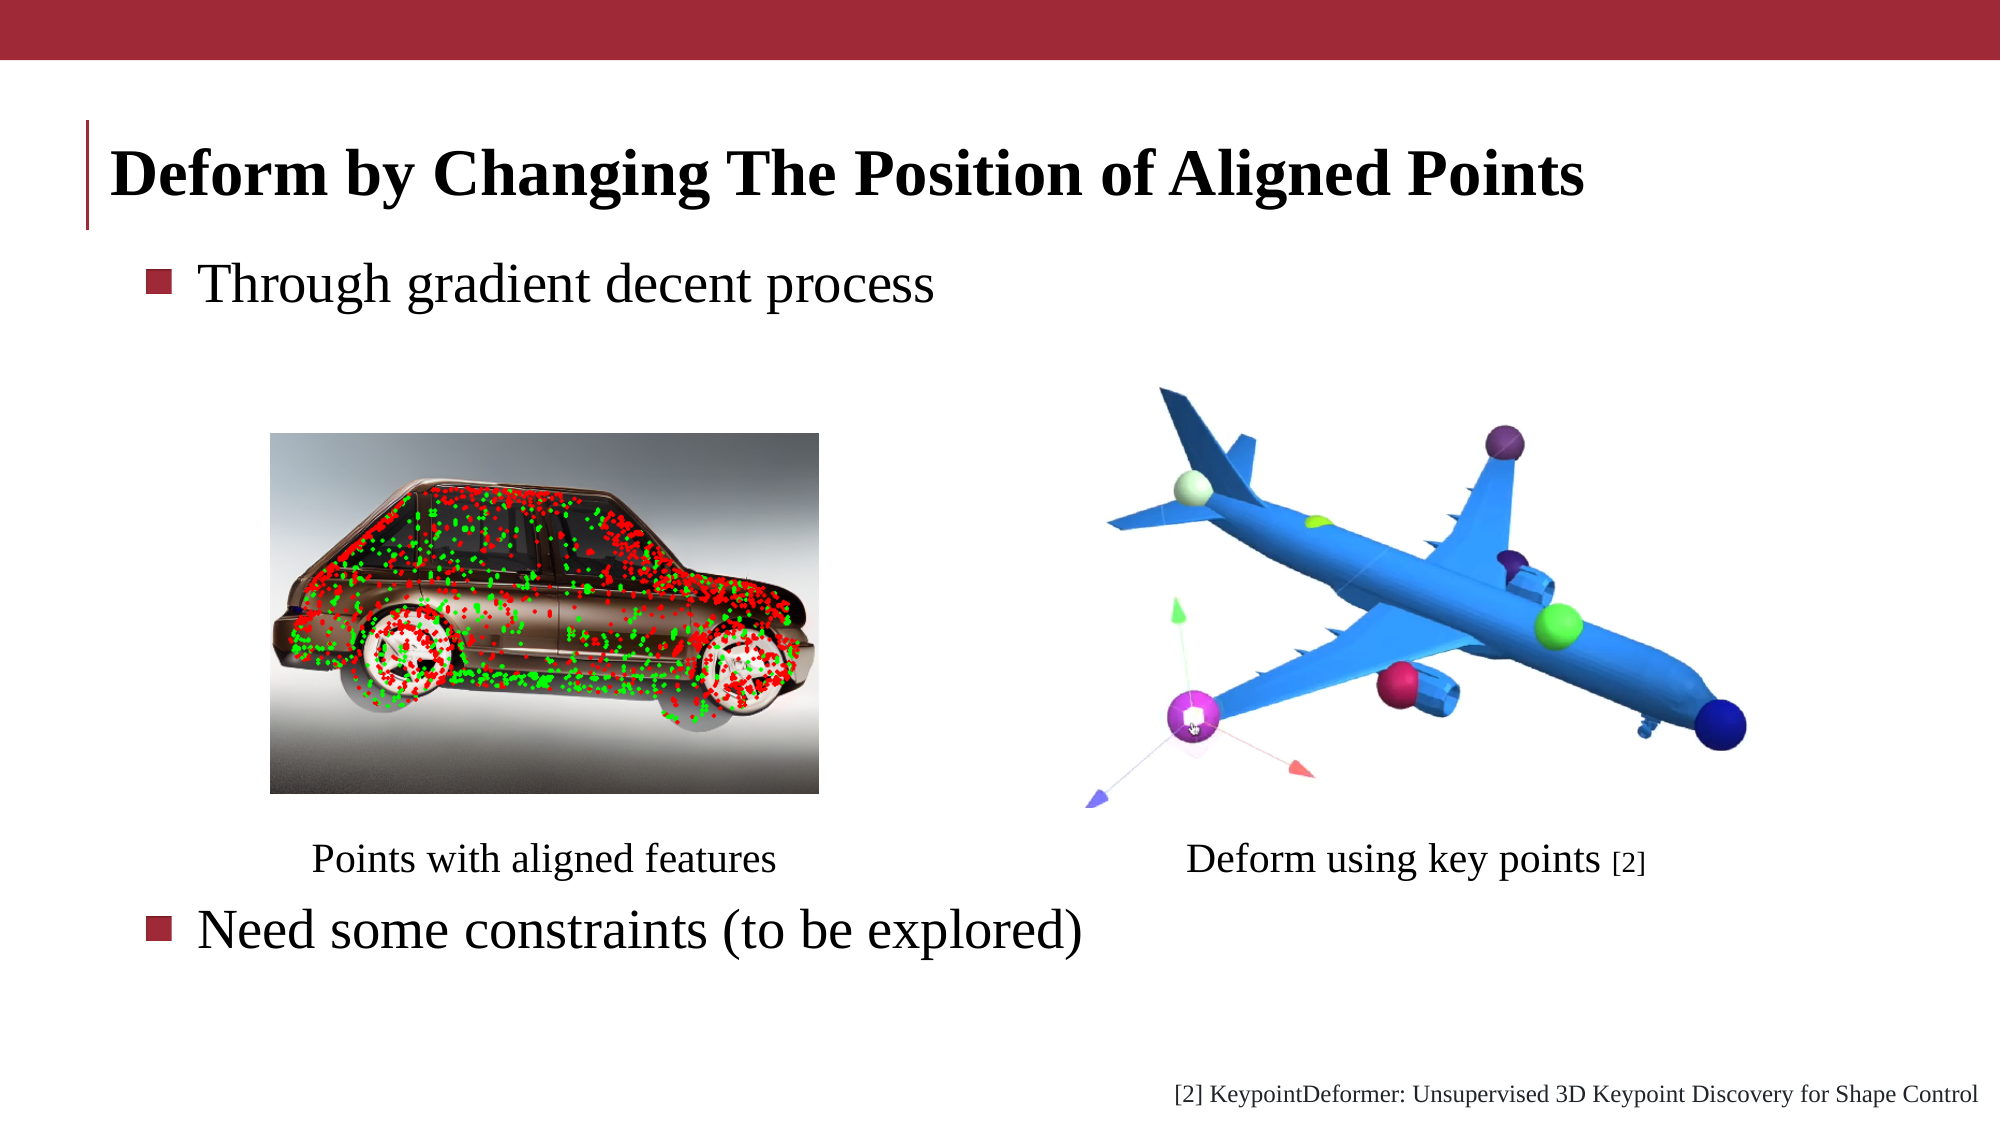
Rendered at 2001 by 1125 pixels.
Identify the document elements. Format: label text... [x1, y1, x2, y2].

text_box Points with aligned features [295, 821, 794, 898]
text_box Deform using key points [2] [1166, 821, 1666, 898]
picture [145, 915, 172, 941]
picture [269, 433, 819, 794]
text_box [0, 0, 2000, 61]
text_box Through gradient decent process [182, 245, 1908, 322]
picture [145, 269, 172, 294]
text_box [924, 375, 1908, 809]
text_box Deform by Changing The Position of Aligned Points [95, 64, 1821, 283]
text_box [2] KeypointDeformer: Unsupervised 3D Keypoint Discovery for Shape Control [1159, 1070, 1995, 1115]
text_box Need some constraints (to be explored) [182, 892, 1908, 969]
